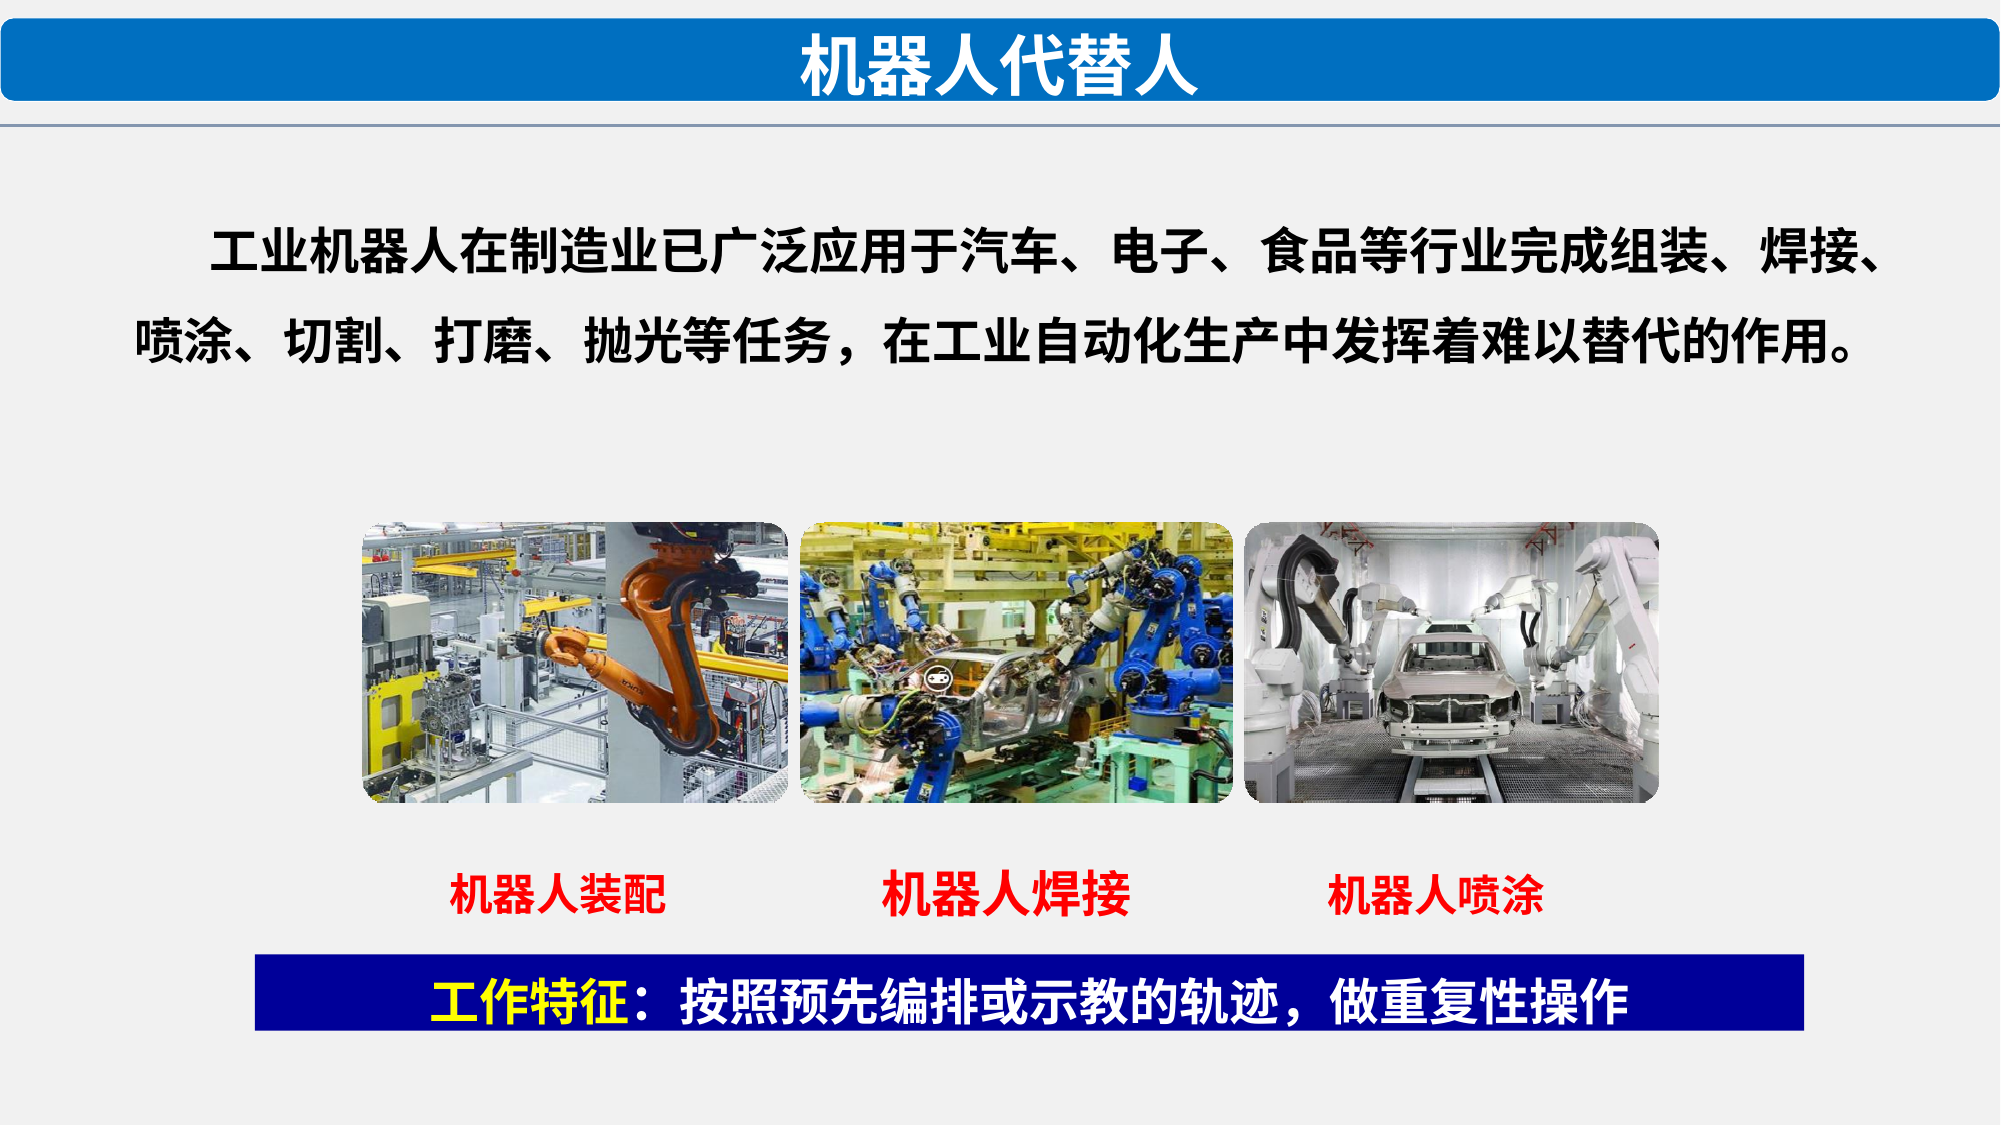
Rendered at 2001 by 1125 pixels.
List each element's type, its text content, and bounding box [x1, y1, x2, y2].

picture [361, 520, 788, 803]
picture [799, 520, 1234, 803]
title 机器人代替人 [797, 113, 1203, 187]
text_box 工业机器人在制造业已广泛应用于汽车、电子、食品等行业完成组装、焊接、 喷涂、切割、打磨、抛光等任务，在工业自动化生产中发挥着难以替代的作用。 [132, 187, 1912, 370]
picture [1244, 520, 1660, 803]
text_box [0, 16, 2000, 102]
text_box 机器人装配 机器人焊接 机器人喷涂 [447, 835, 1578, 928]
text_box 工作特征：按照预先编排或示教的轨迹，做重复性操作 [254, 954, 1805, 1031]
